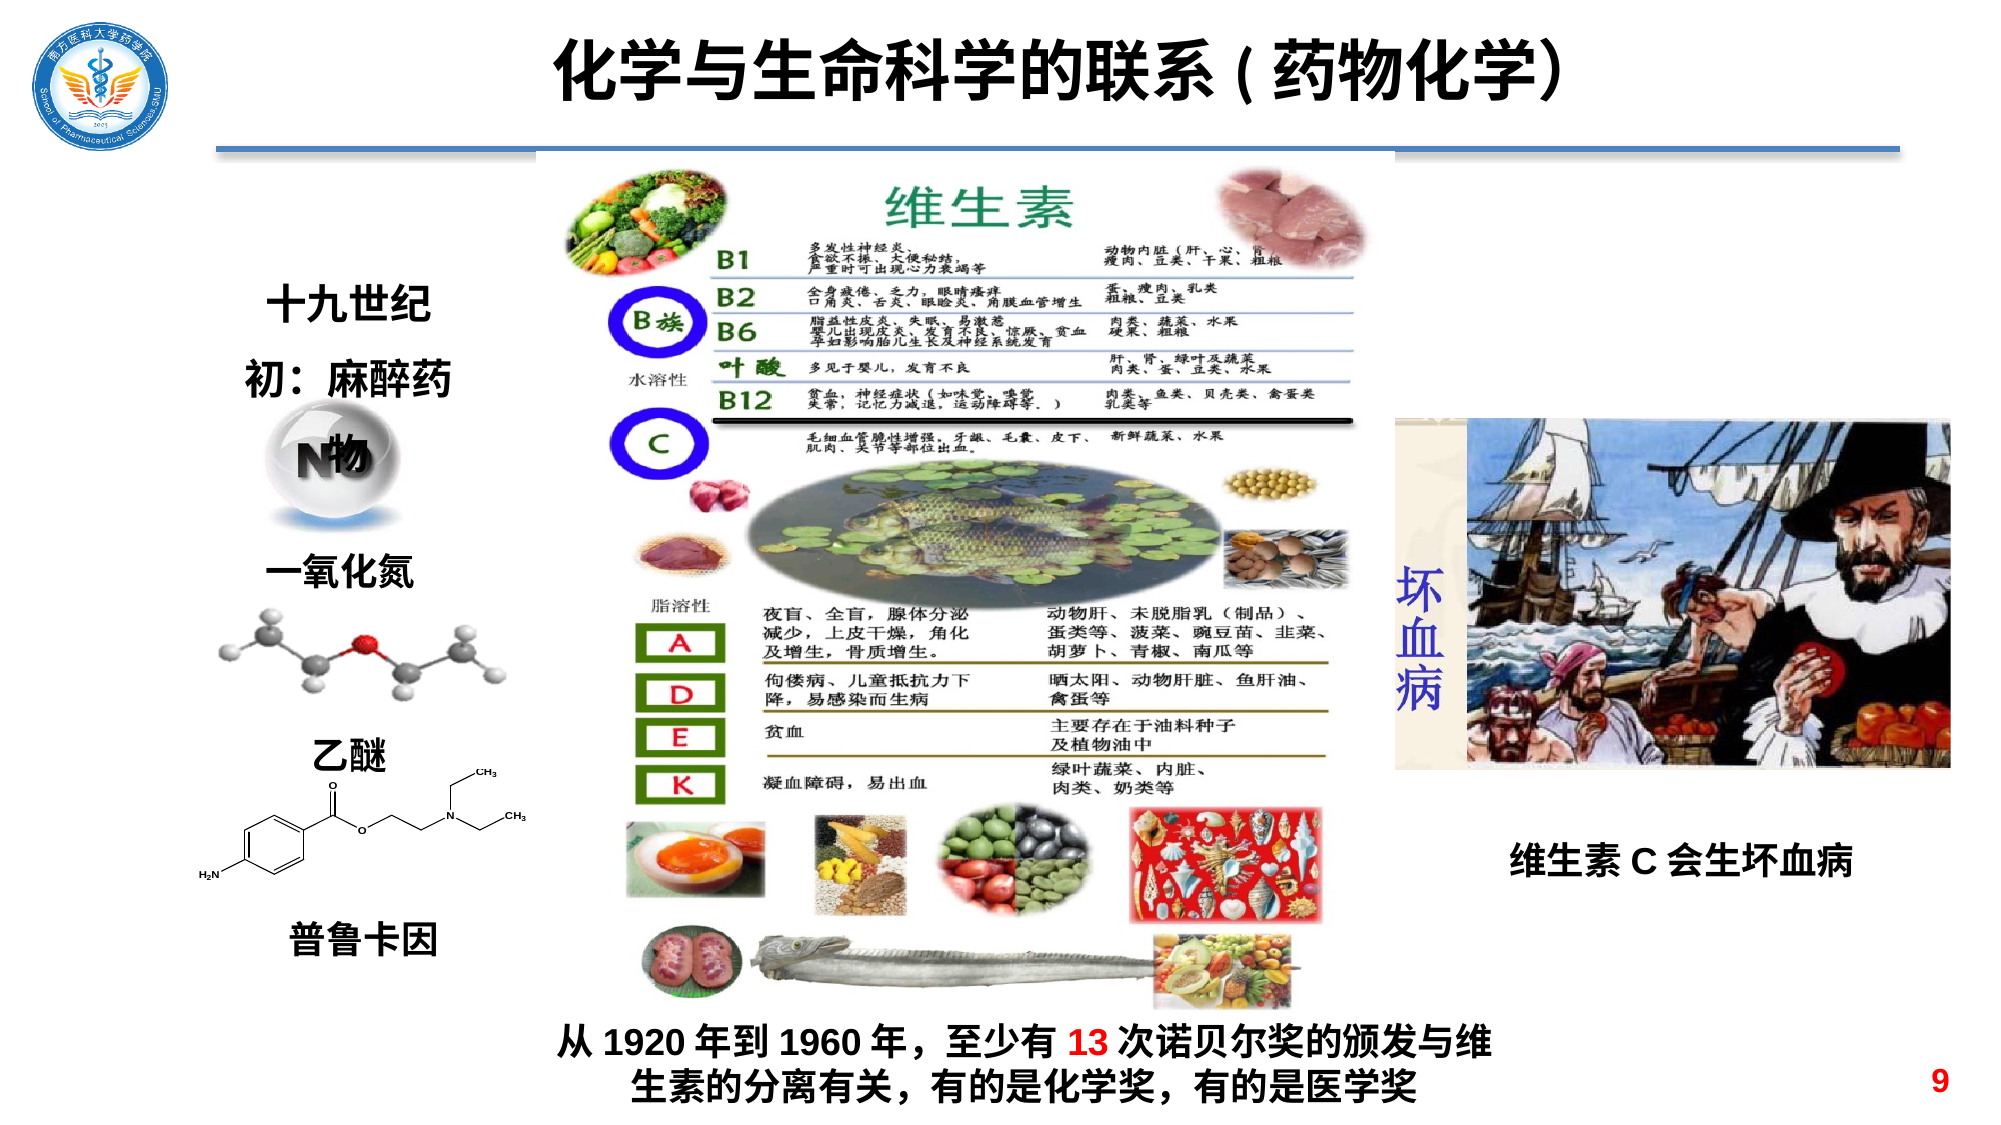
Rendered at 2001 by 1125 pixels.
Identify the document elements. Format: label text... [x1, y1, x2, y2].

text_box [196, 244, 519, 970]
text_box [524, 151, 1525, 1117]
title 化学与生命科学的联系(药物化学） [255, 15, 1901, 122]
picture [32, 22, 168, 151]
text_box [1530, 417, 1951, 891]
slide_number 9 [1614, 1049, 1965, 1110]
